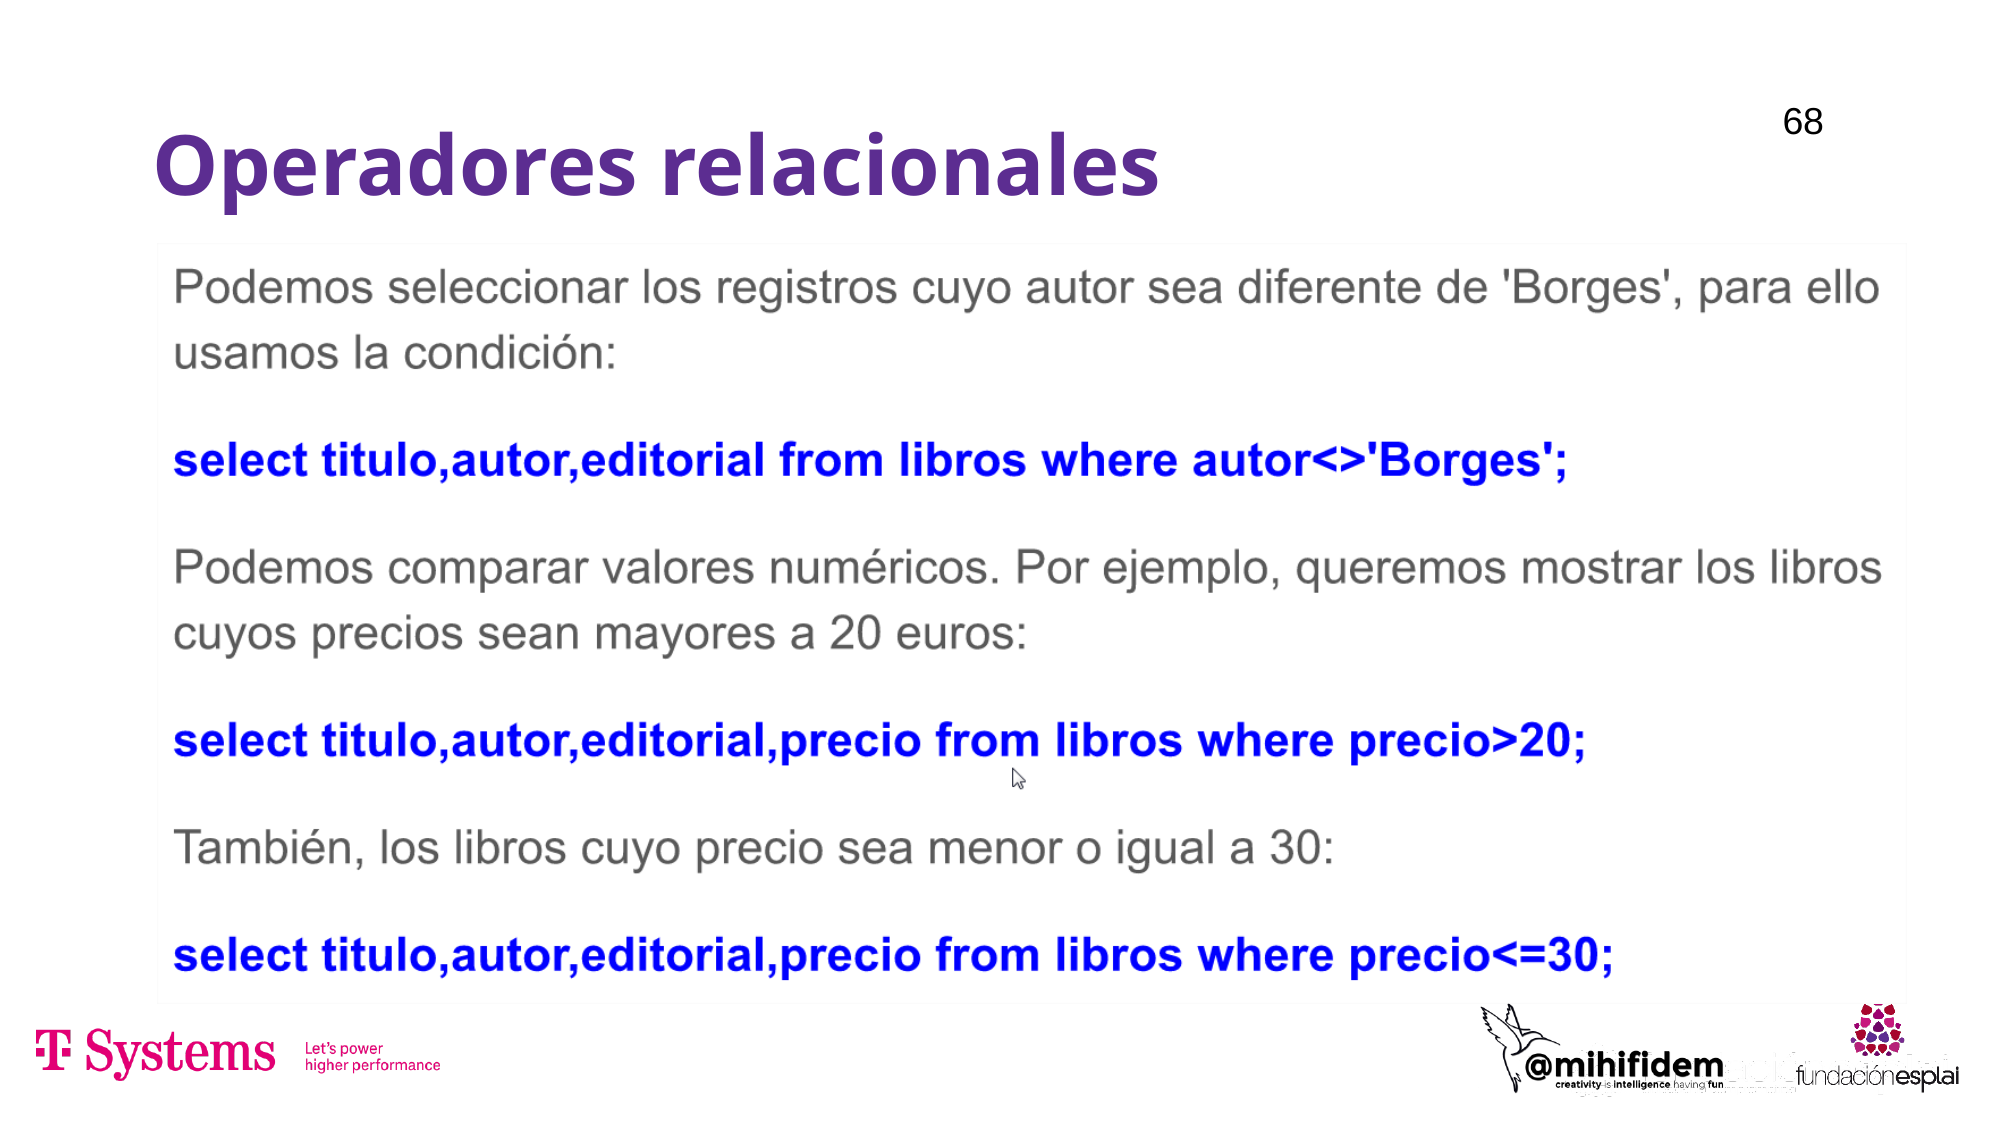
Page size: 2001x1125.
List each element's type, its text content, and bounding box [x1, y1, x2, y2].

text_box 68 [1767, 89, 1863, 150]
picture [36, 1027, 440, 1081]
picture [157, 243, 1965, 1103]
text_box Operadores relacionales [137, 59, 1863, 278]
